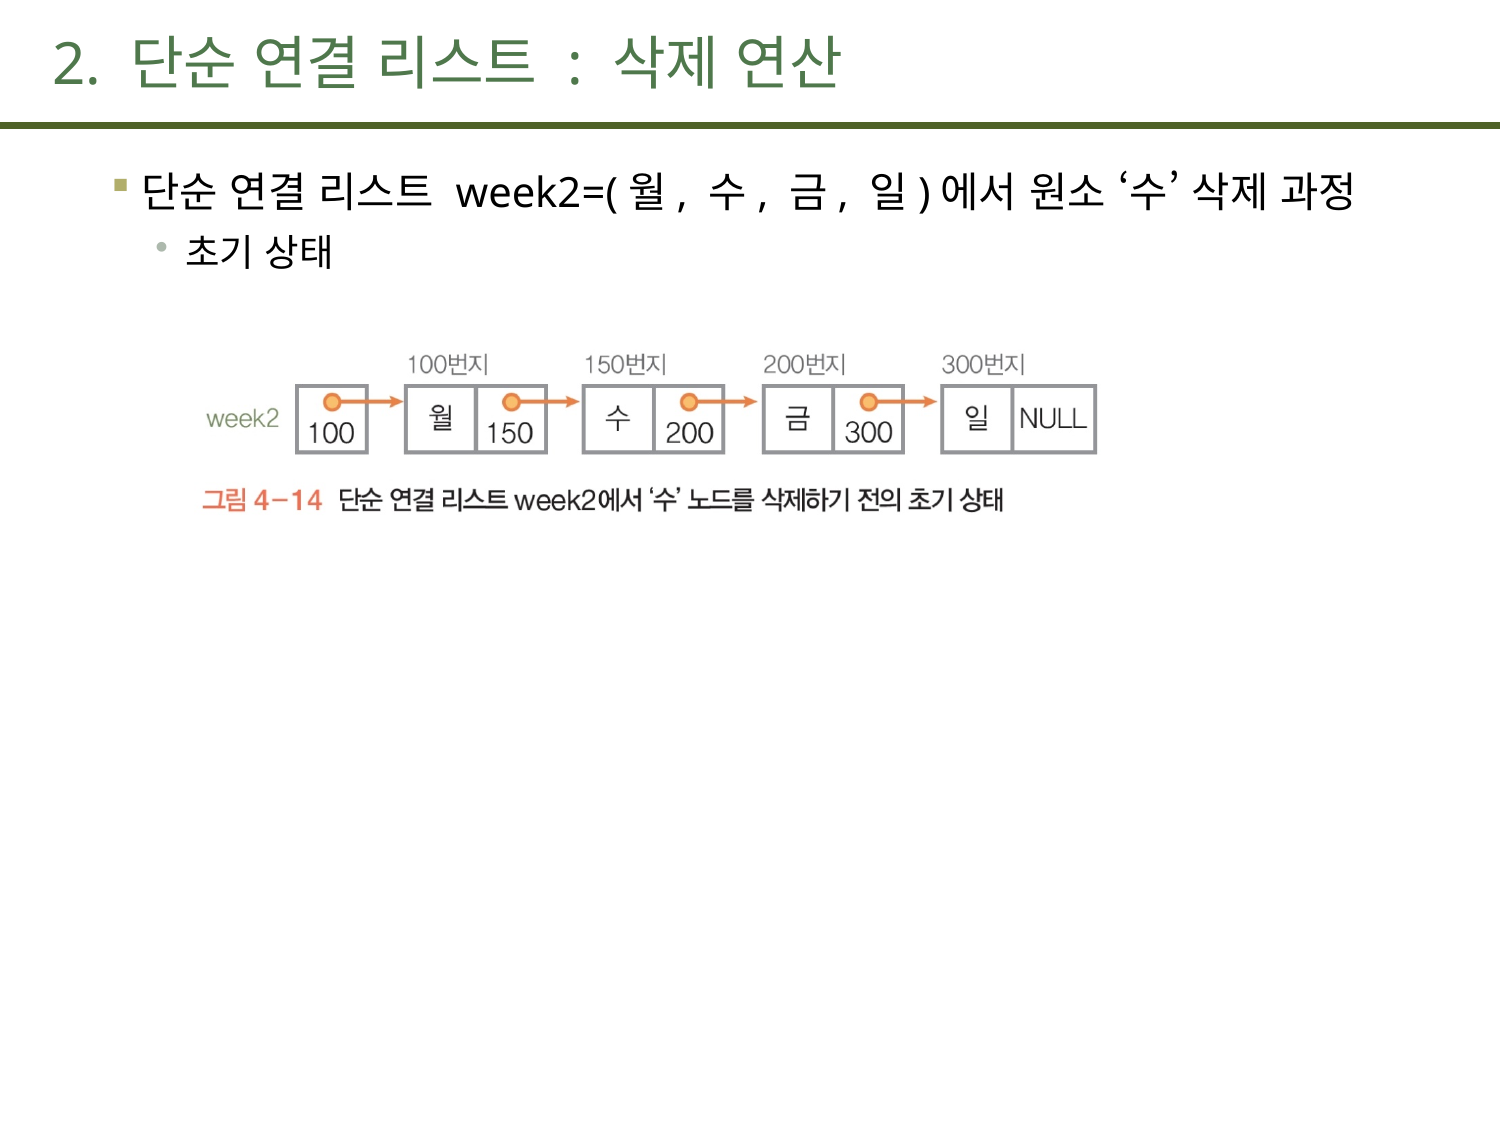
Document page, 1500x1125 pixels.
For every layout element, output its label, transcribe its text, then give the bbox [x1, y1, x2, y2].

picture [194, 338, 1105, 519]
title 2. 단순 연결 리스트 : 삭제 연산 [37, 13, 1278, 109]
list 단순 연결 리스트 week2=(월, 수, 금, 일)에서 원소 ‘수’ 삭제 과정 초기 상태 [37, 152, 1463, 1091]
